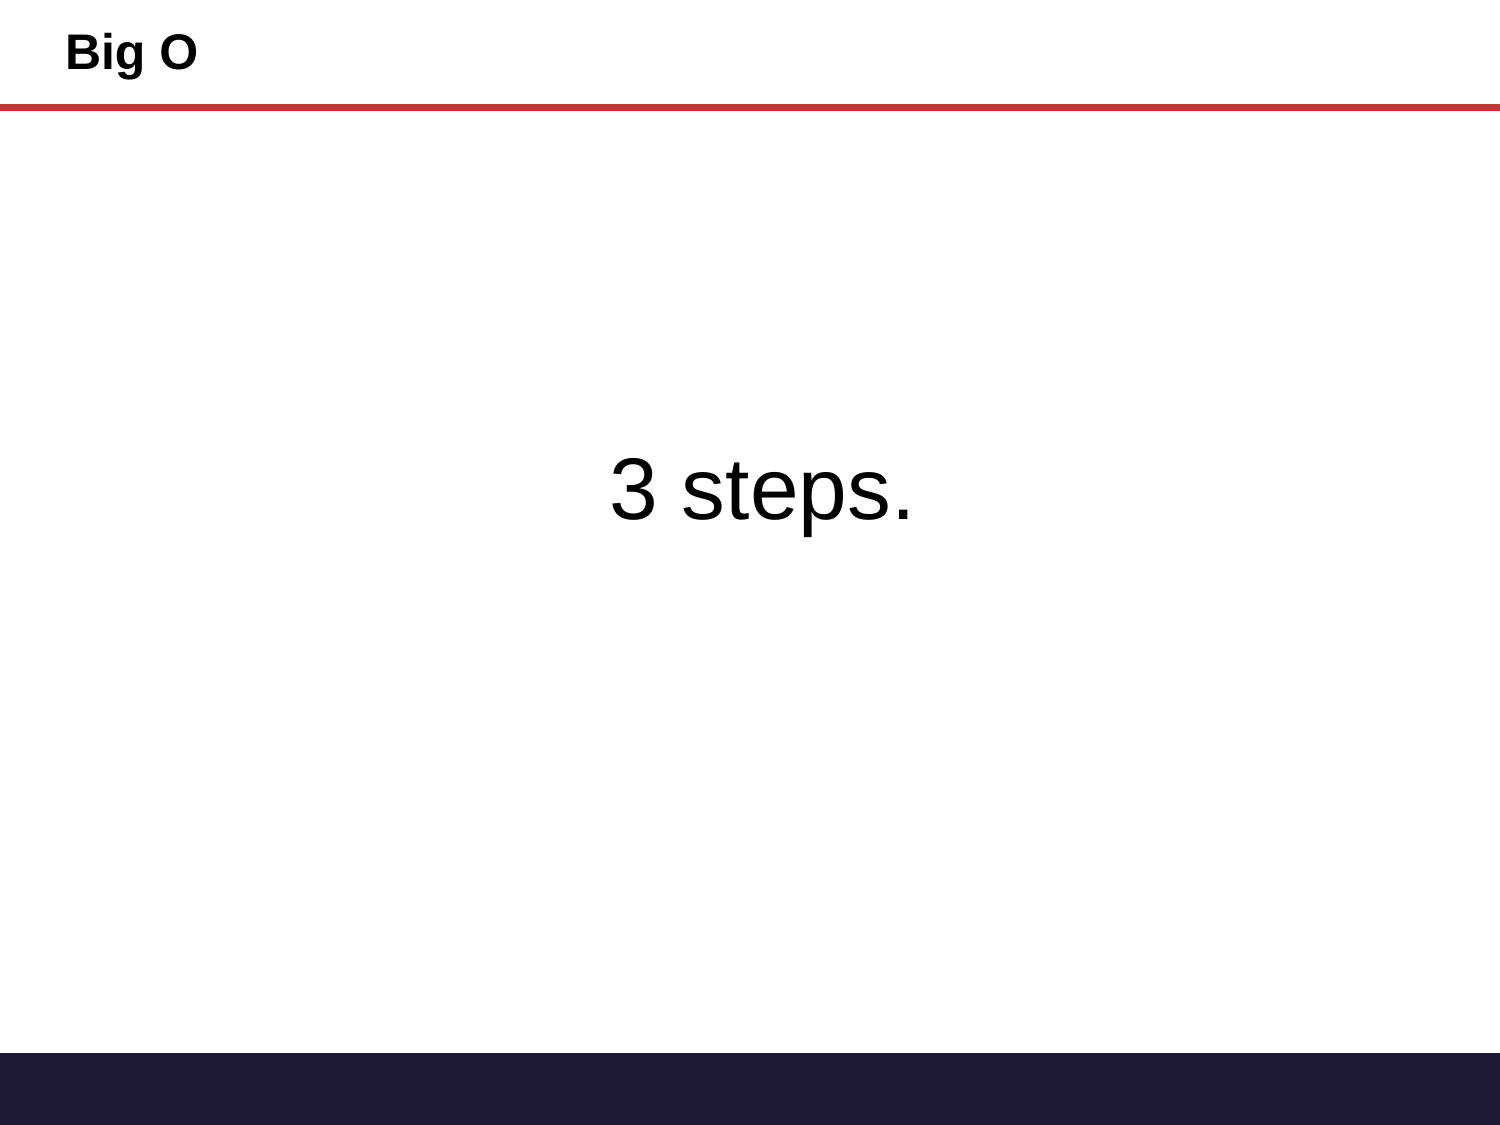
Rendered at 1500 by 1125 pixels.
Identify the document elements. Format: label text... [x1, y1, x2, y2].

text_box 3 steps. [49, 424, 1475, 545]
title Big O [50, 0, 1425, 108]
